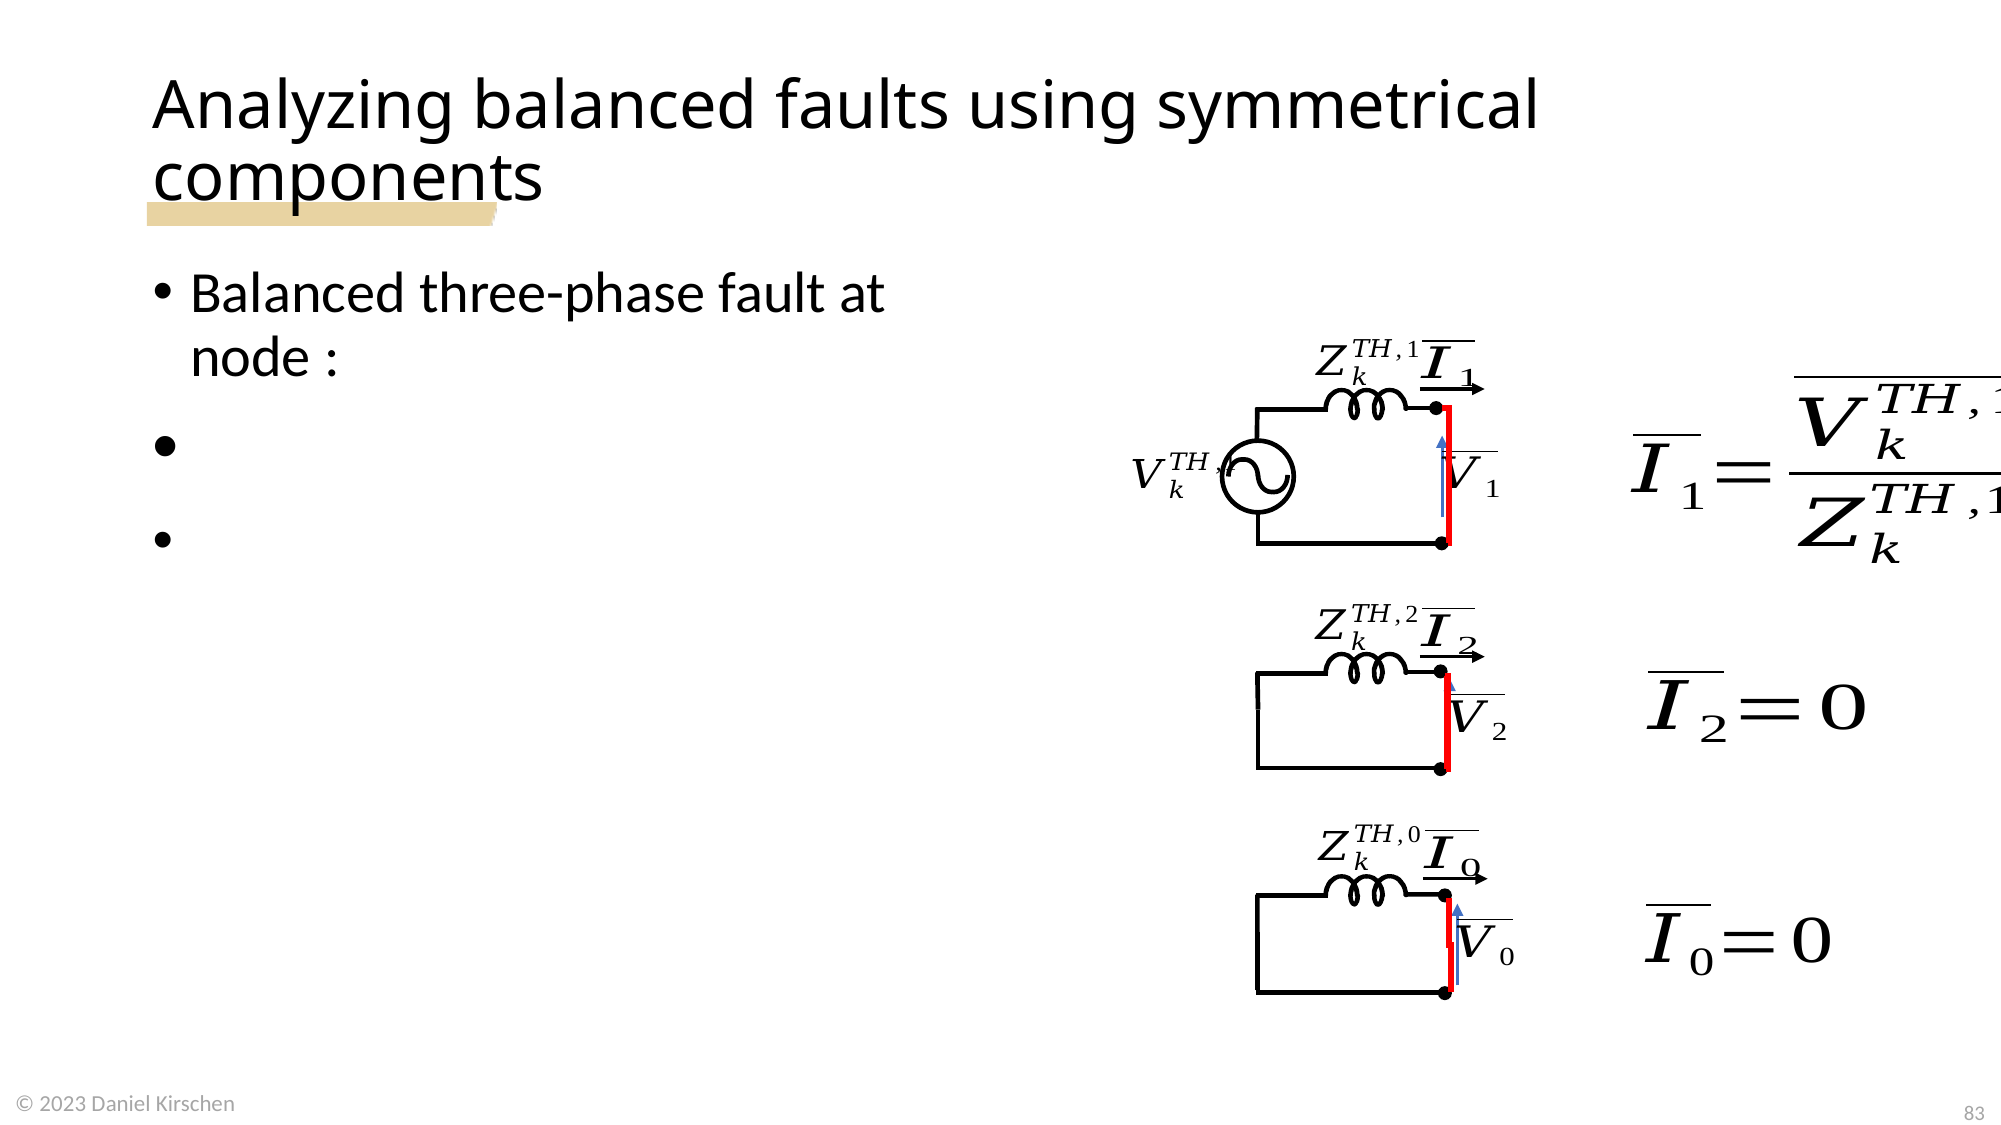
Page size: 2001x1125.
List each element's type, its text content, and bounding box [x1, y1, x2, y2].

slide_number © 2023 Daniel Kirschen [0, 1079, 484, 1125]
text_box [1255, 820, 1516, 1000]
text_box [1256, 599, 1508, 776]
title Analyzing balanced faults using symmetrical components [137, 59, 1863, 226]
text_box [1442, 408, 1448, 544]
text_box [1130, 333, 1500, 550]
slide_number 83 [1550, 1088, 2000, 1125]
